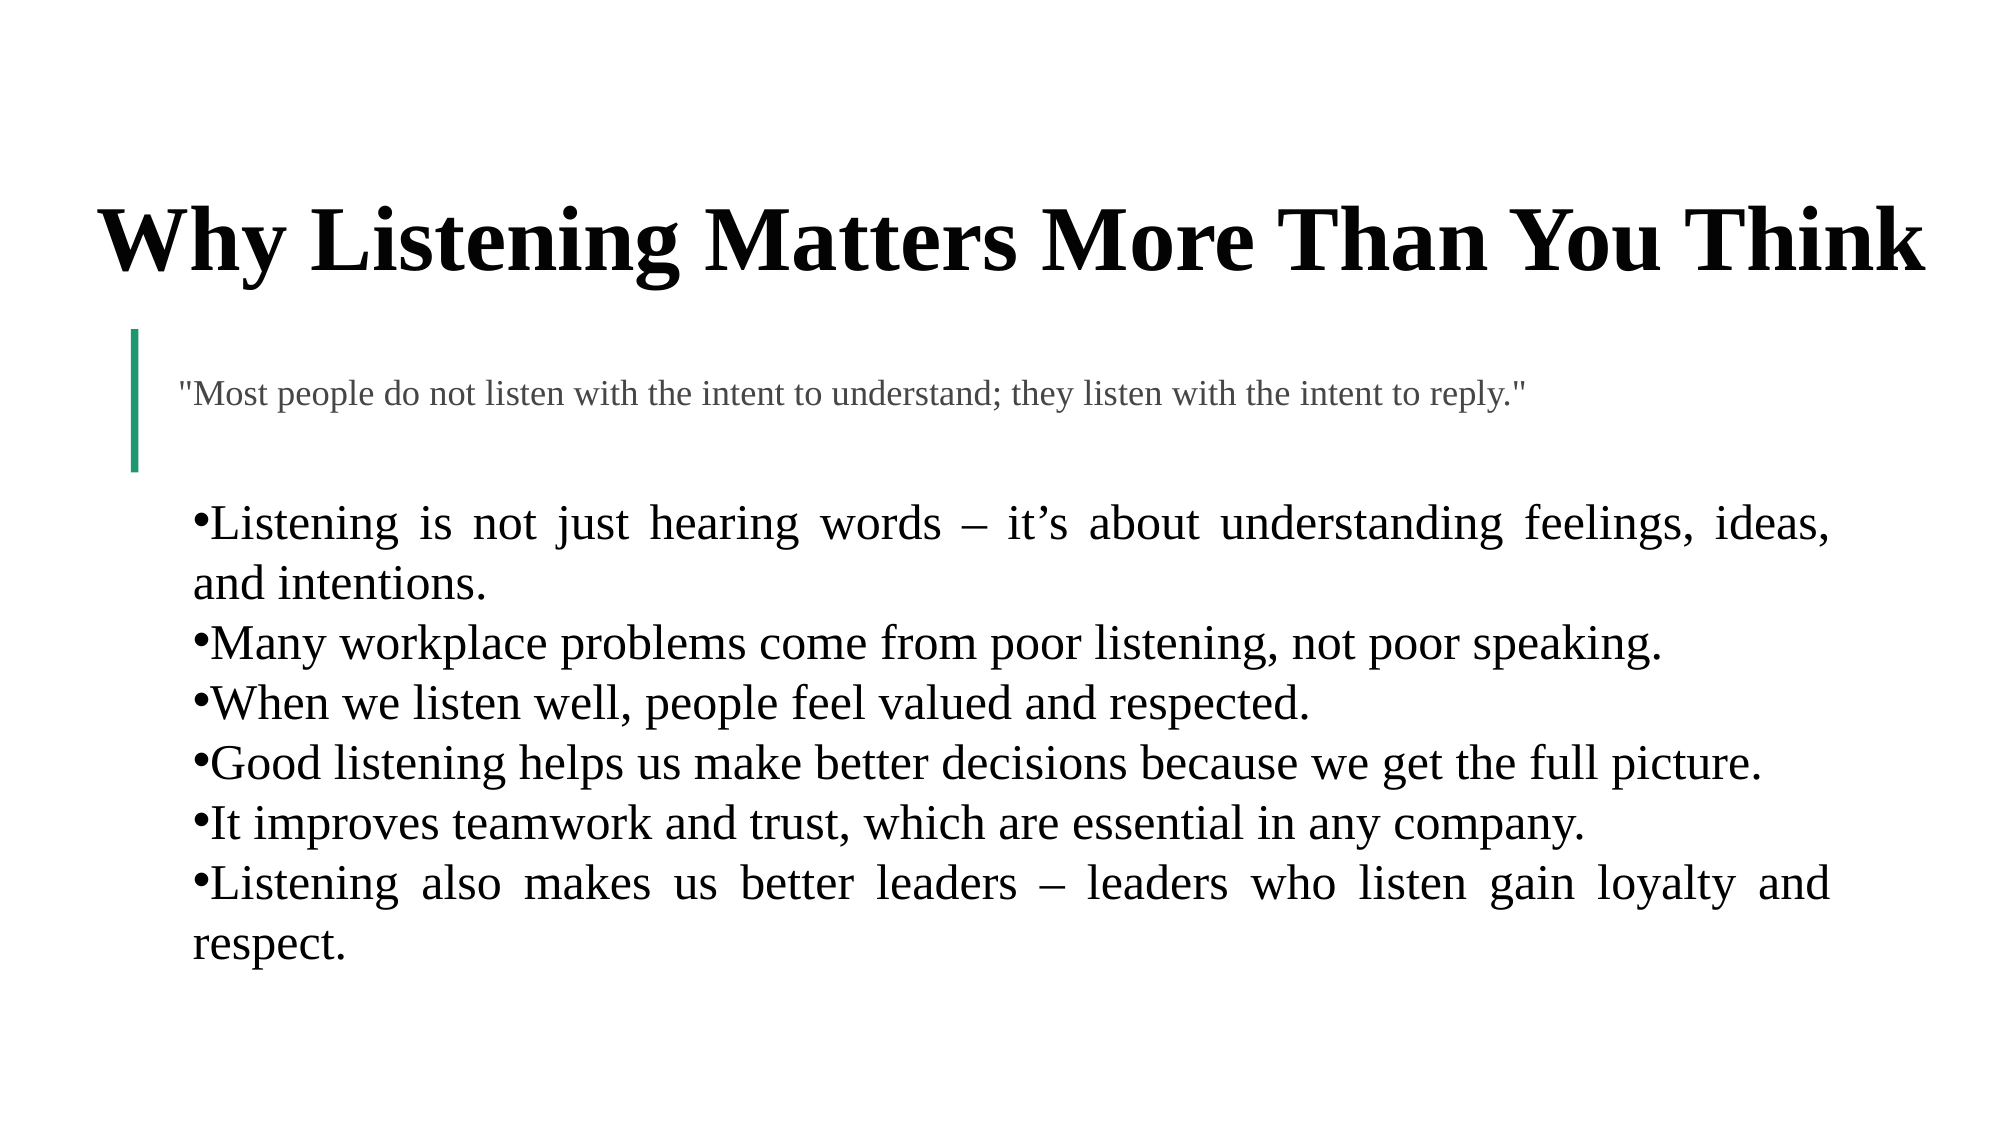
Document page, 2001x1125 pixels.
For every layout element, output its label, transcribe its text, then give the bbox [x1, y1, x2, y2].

text_box "Most people do not listen with the intent to understand; they listen with the intent to reply." [178, 353, 1767, 401]
text_box Listening is not just hearing words – it’s about understanding feelings, ideas, and intentions. Many workplace problems come from poor listening, not poor speaking. When we listen well, people feel valued and respected. Good listening helps us make better decisions because we get the full picture. It improves teamwork and trust, which are essential in any company. Listening also makes us better leaders – leaders who listen gain loyalty and respect. [178, 481, 1847, 977]
text_box Why Listening Matters More Than You Think [96, 172, 1920, 272]
text_box [130, 329, 139, 473]
